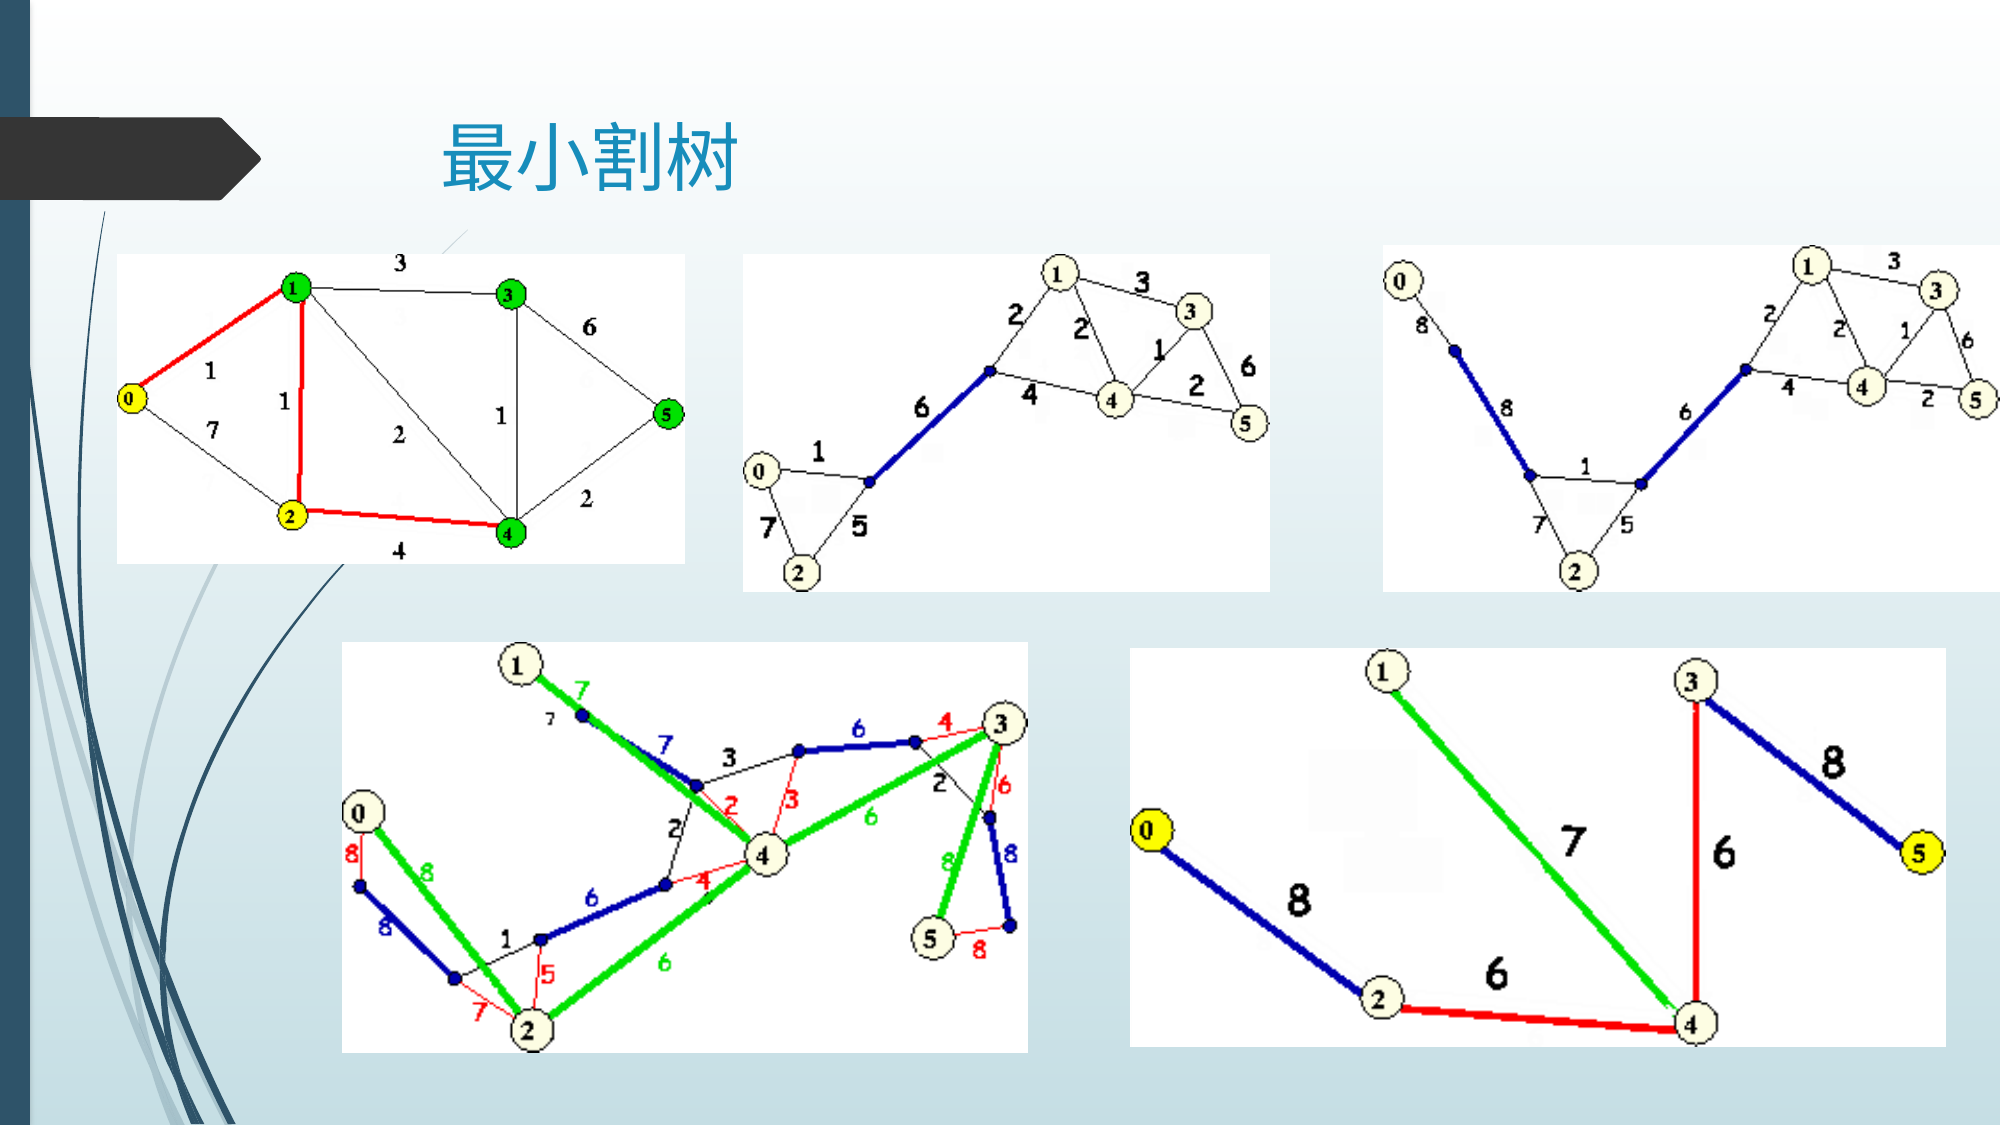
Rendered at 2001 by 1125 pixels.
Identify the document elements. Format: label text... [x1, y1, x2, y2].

title 最小割树 [425, 102, 1888, 313]
picture [117, 253, 686, 564]
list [1382, 244, 2000, 592]
picture [742, 253, 1271, 592]
picture [342, 642, 1028, 1054]
picture [1130, 648, 1946, 1047]
